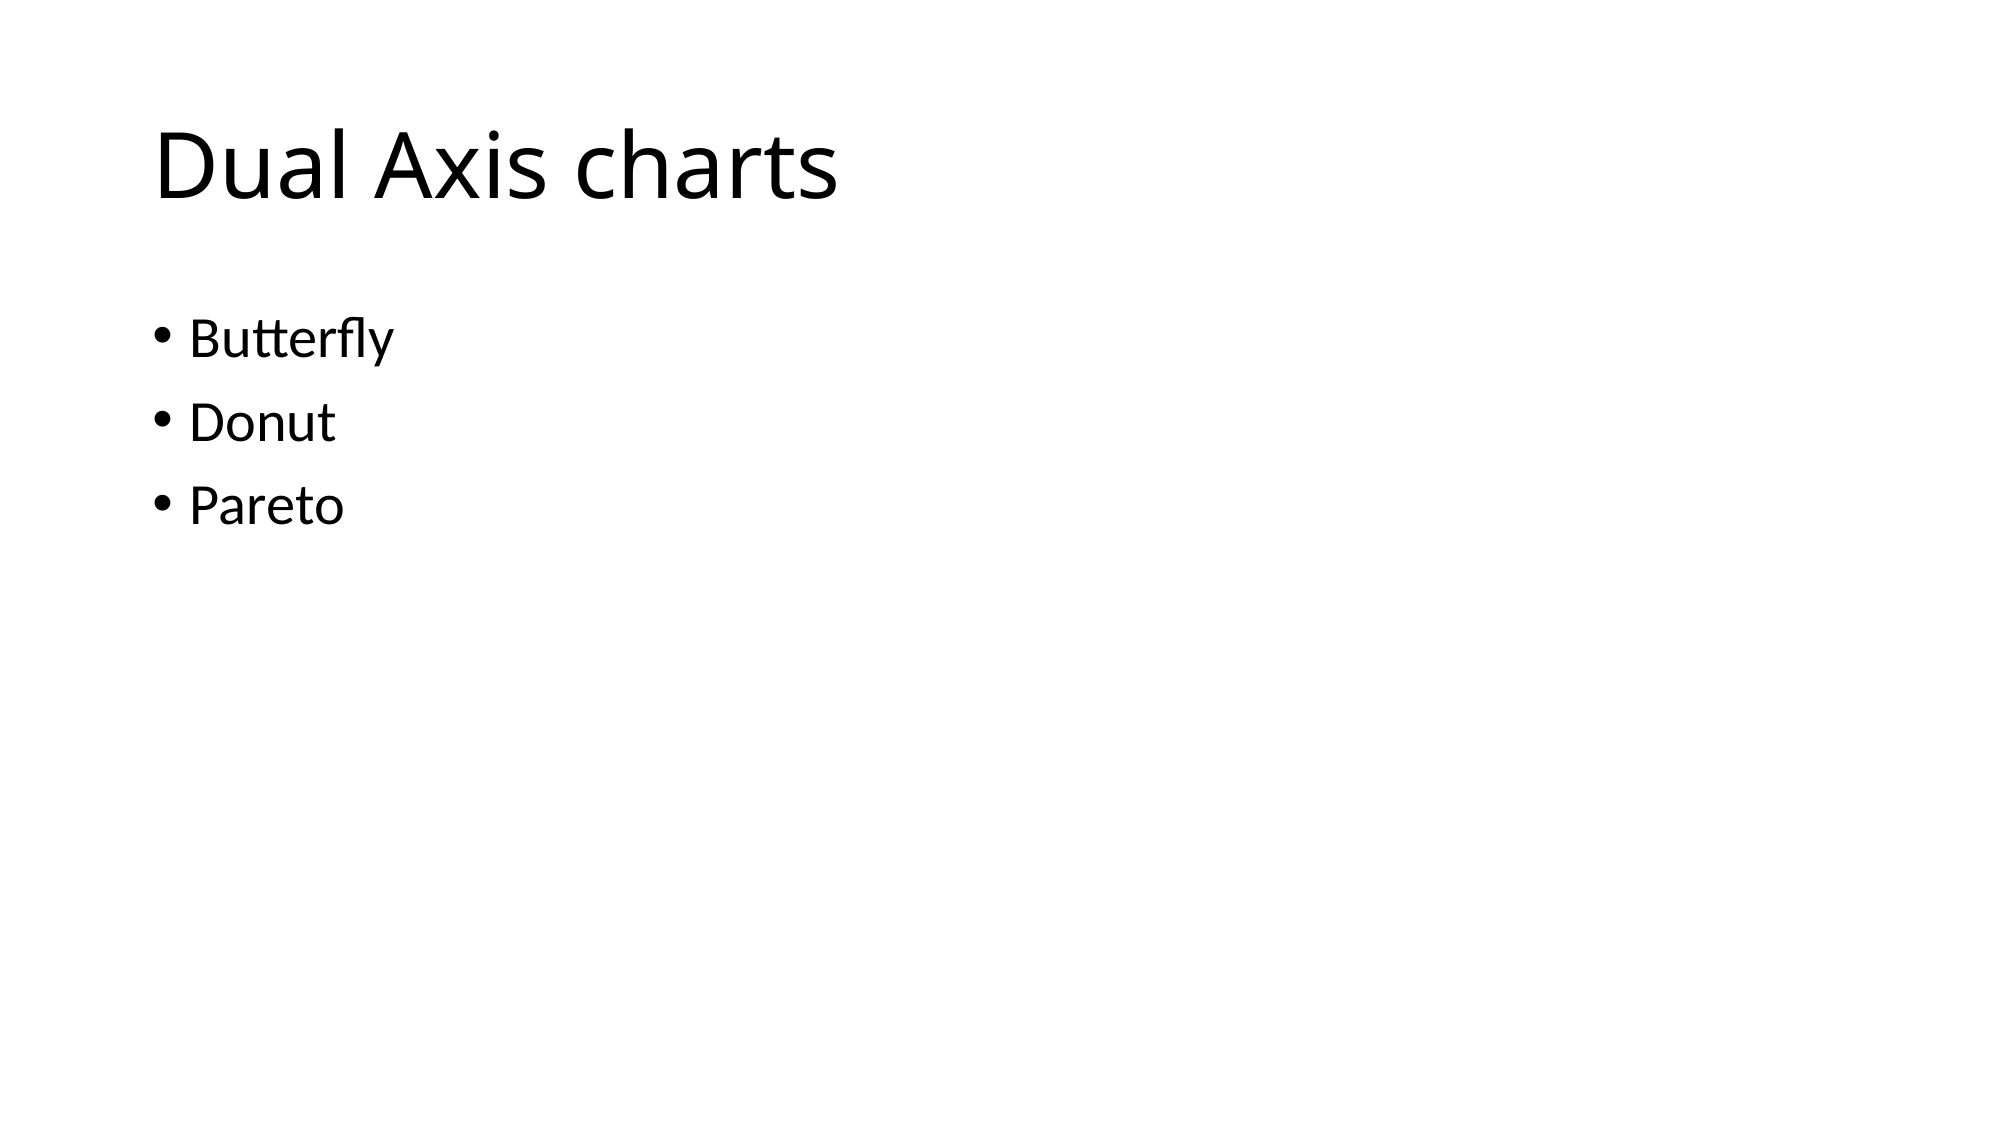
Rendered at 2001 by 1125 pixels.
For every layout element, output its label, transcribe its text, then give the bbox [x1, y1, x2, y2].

title Dual Axis charts [137, 59, 1863, 278]
list Butterfly Donut Pareto [137, 299, 1863, 1014]
